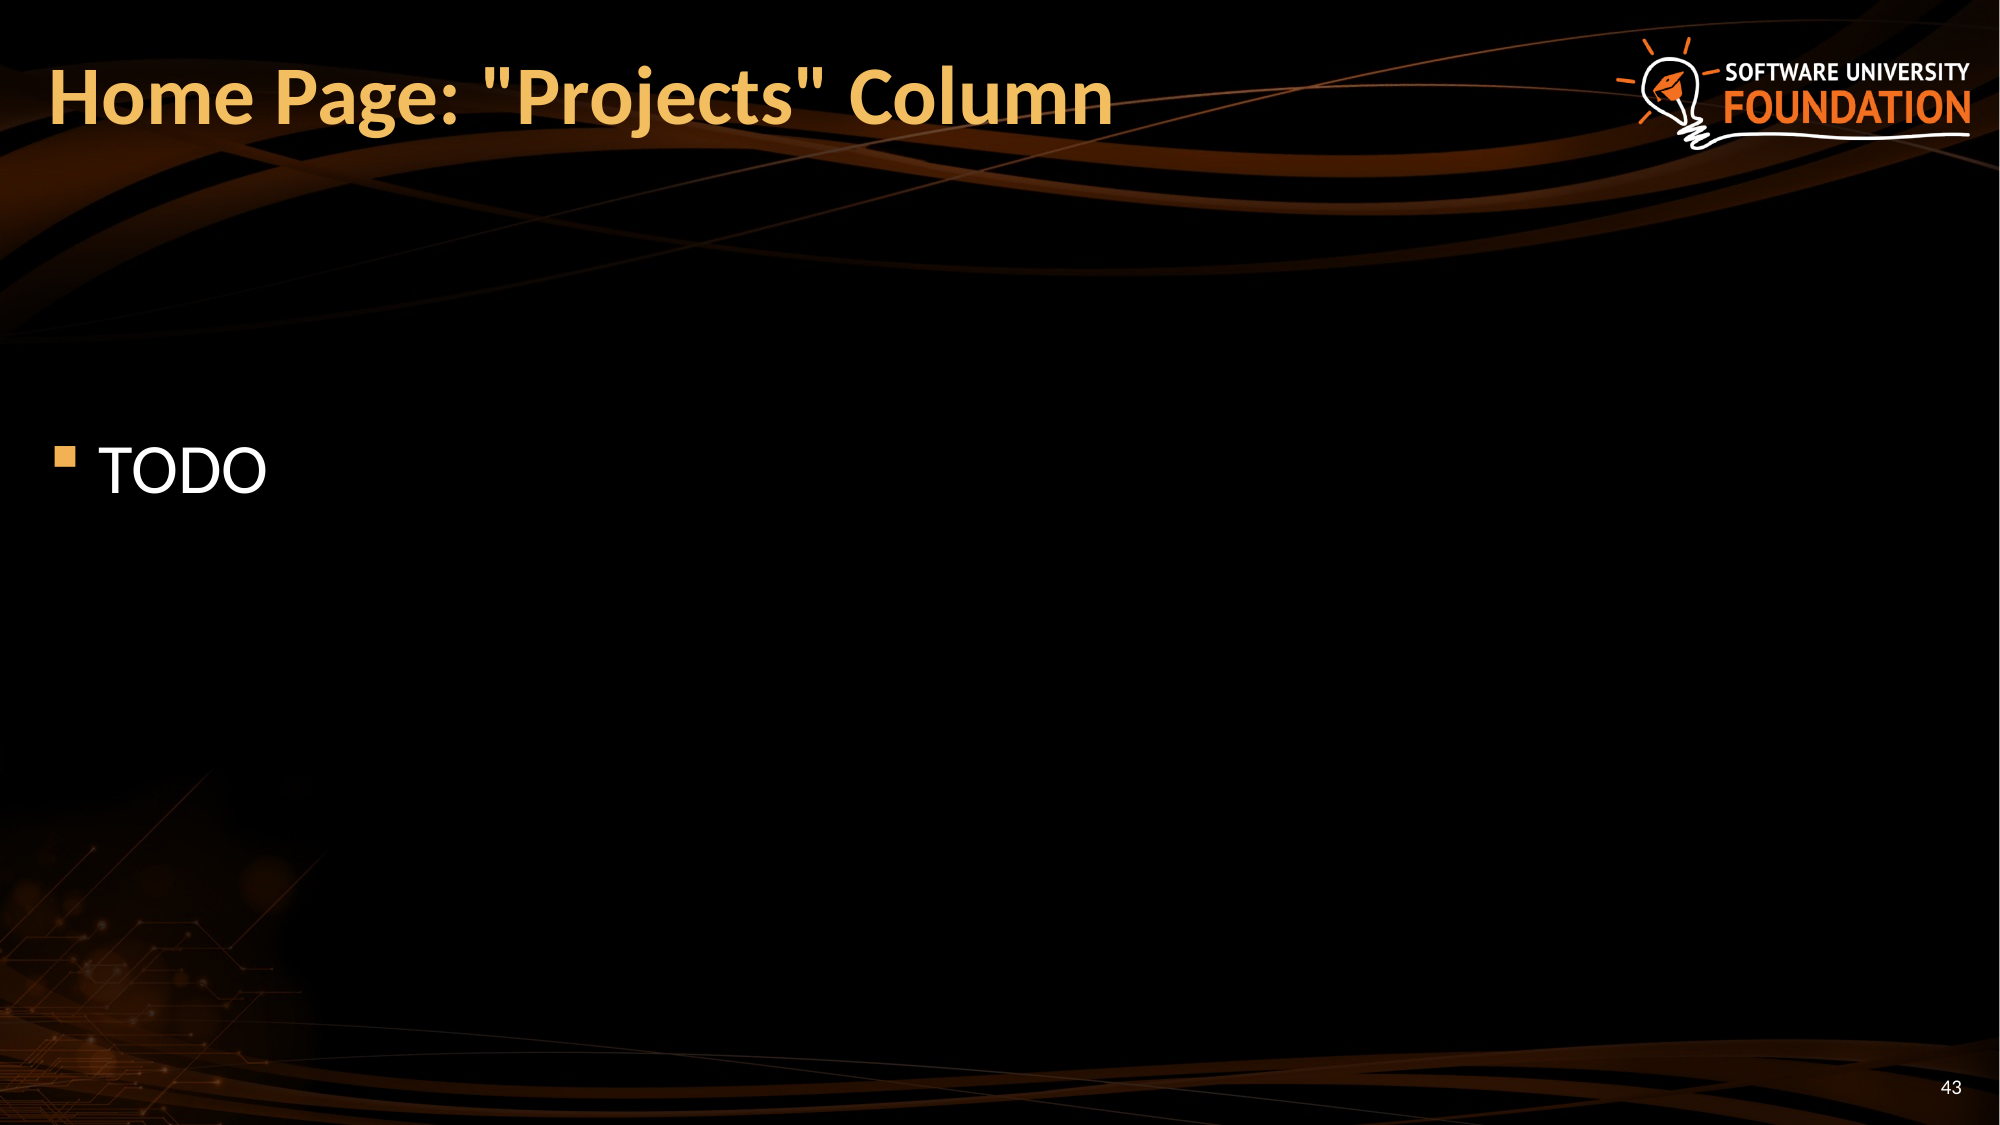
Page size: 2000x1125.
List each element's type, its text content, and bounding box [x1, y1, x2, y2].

title Home Page: "Projects" Column [30, 6, 1602, 189]
picture [0, 0, 2000, 1125]
list TODO [31, 188, 1968, 1103]
